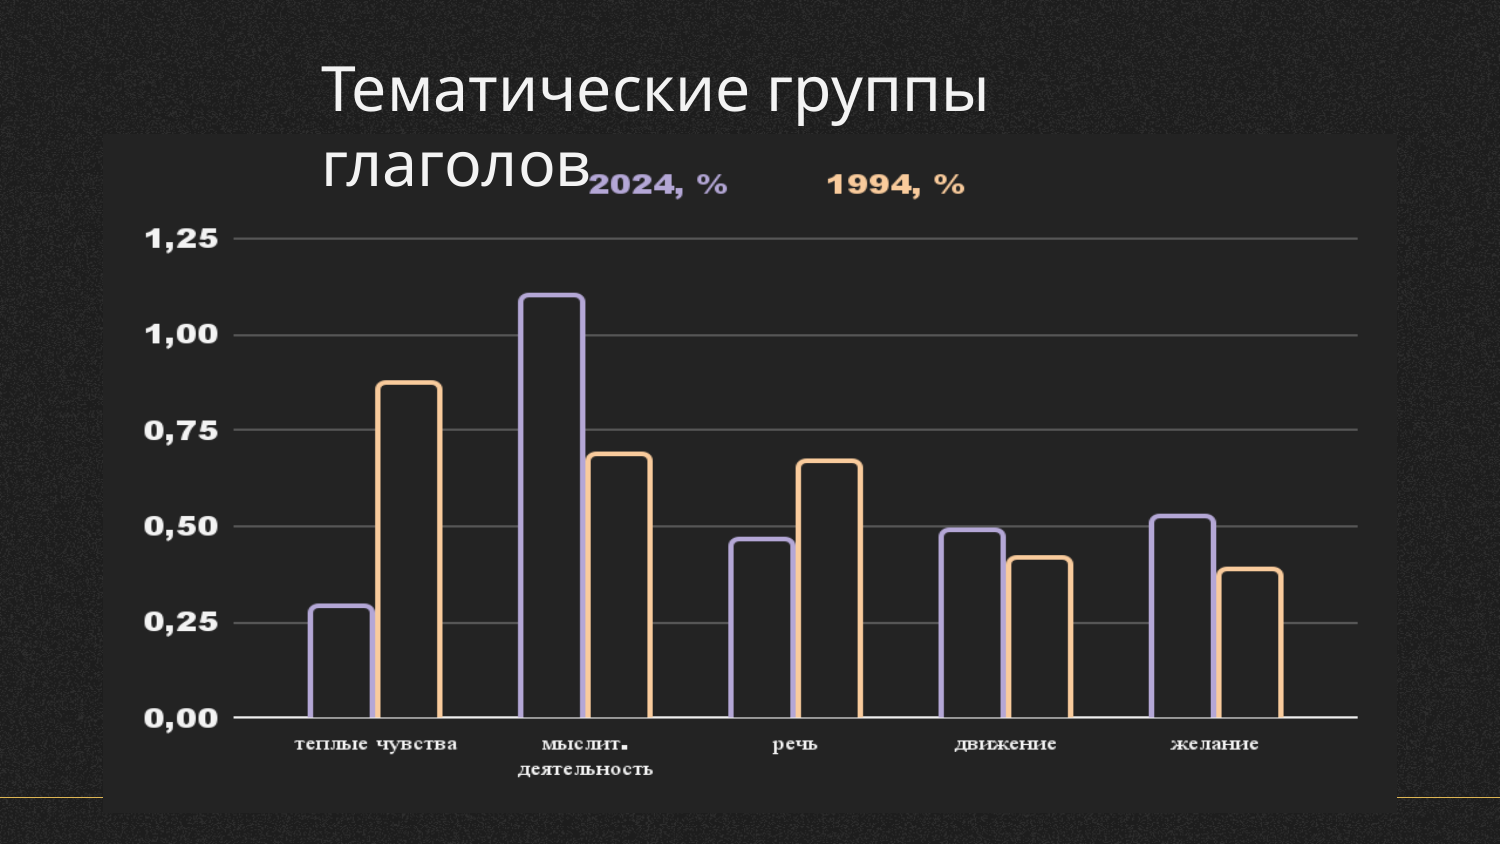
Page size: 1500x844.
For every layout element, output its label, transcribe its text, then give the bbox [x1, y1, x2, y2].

text_box Тематические группы глаголов [306, 34, 1235, 113]
picture [103, 133, 1397, 814]
